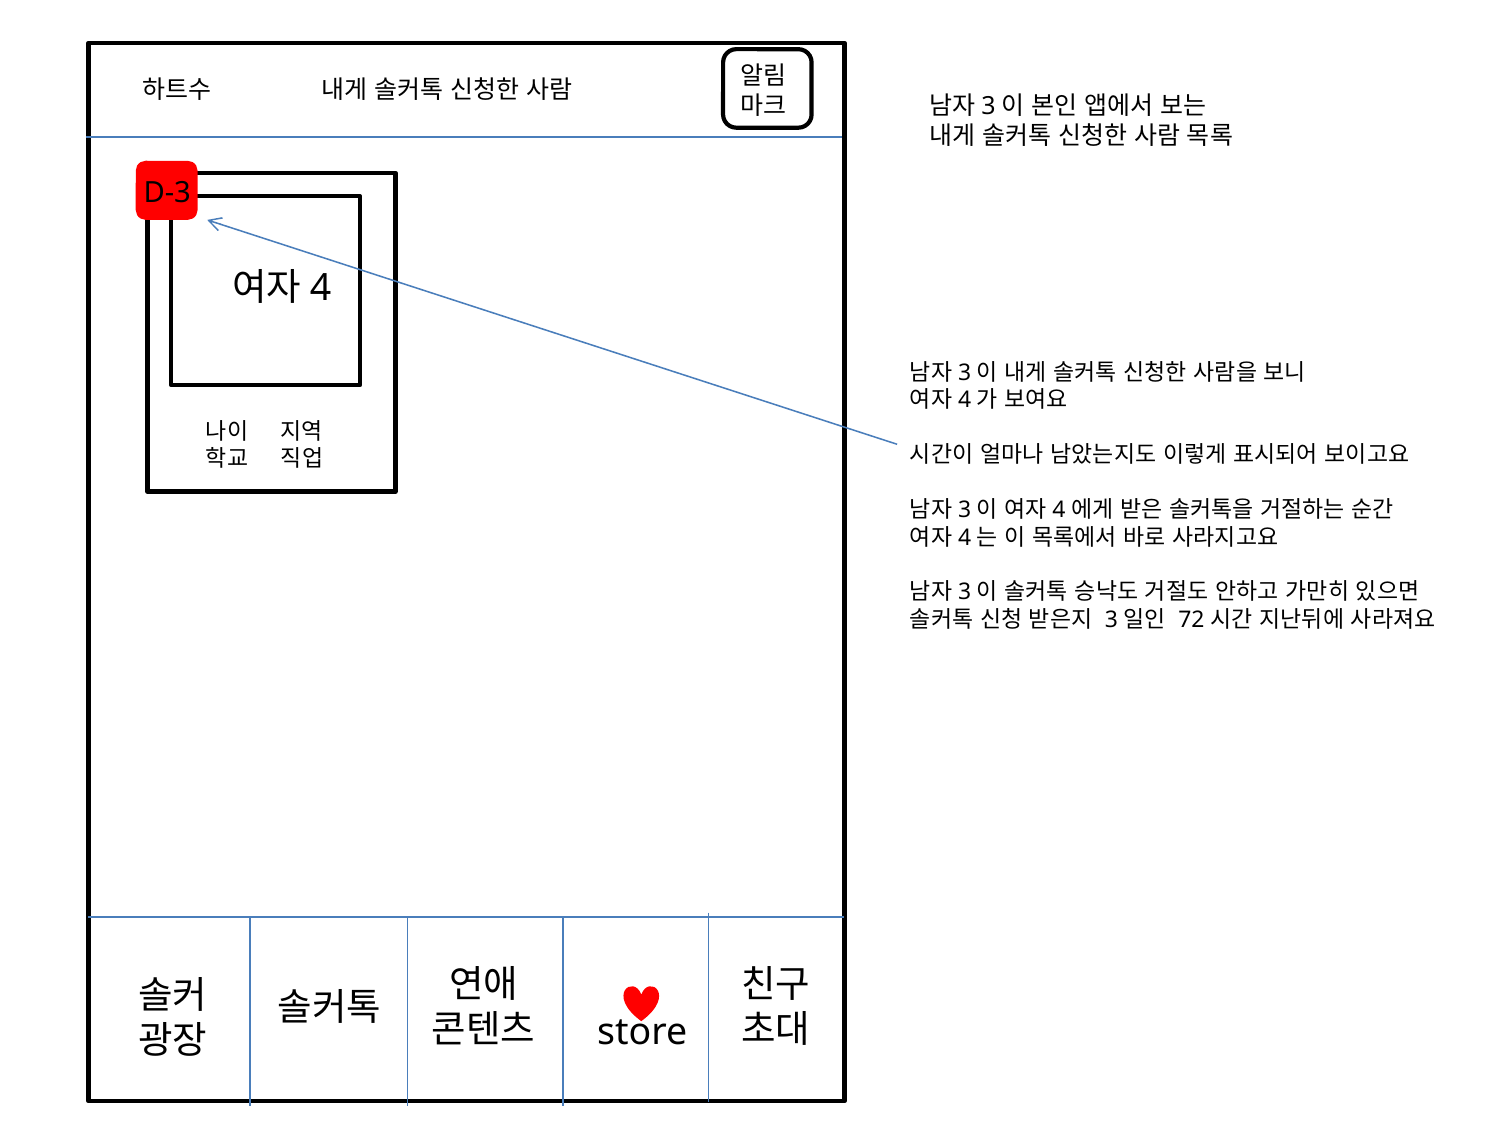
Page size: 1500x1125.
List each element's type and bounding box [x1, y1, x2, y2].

text_box [914, 82, 1249, 157]
text_box [86, 41, 1451, 1107]
